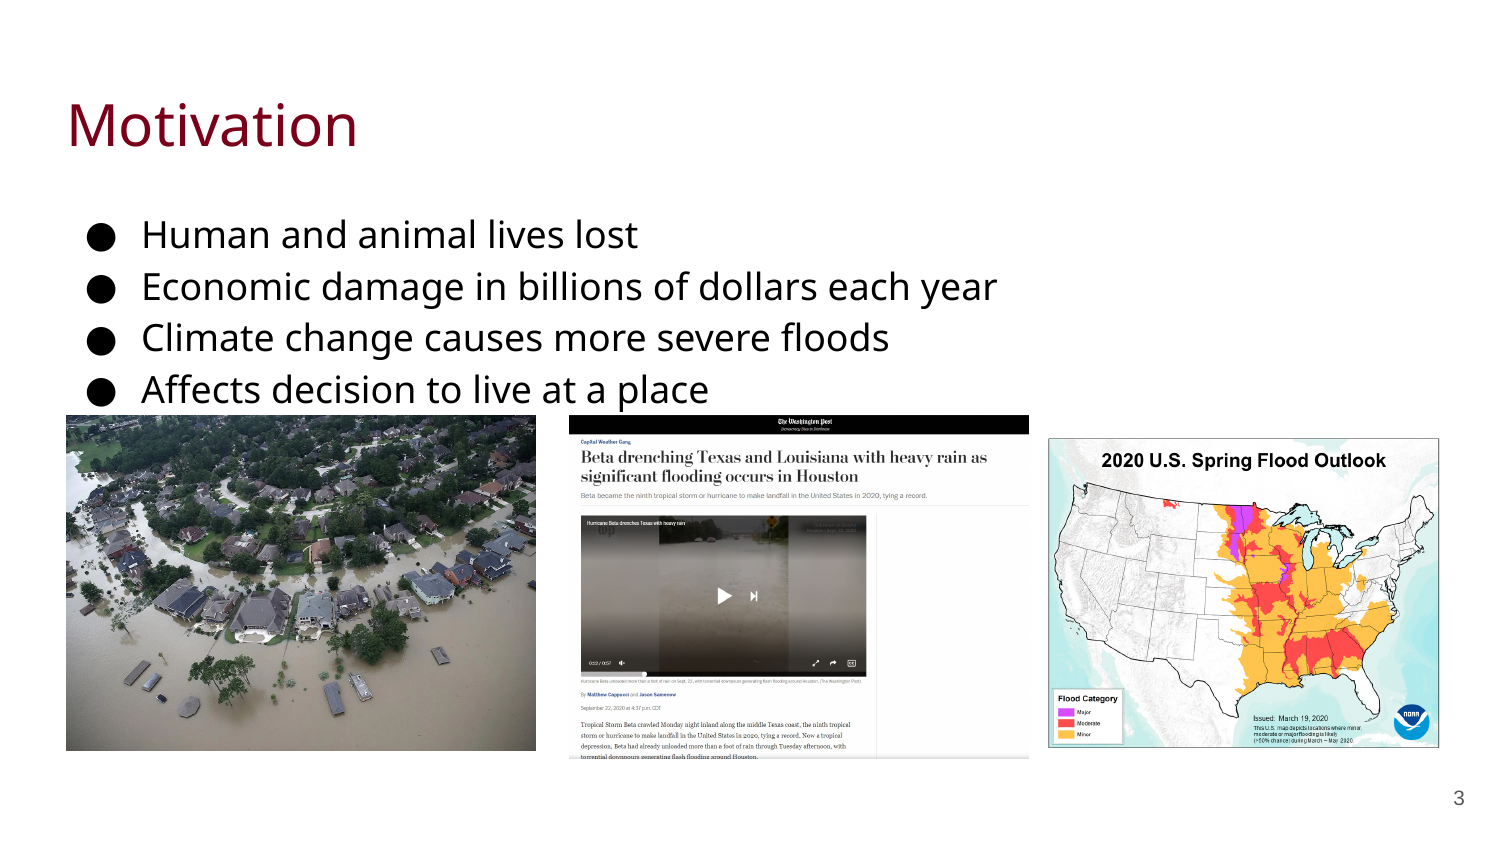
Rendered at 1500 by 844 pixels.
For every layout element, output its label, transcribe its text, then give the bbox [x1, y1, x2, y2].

picture [568, 415, 1459, 766]
title Motivation [51, 72, 1449, 167]
list Human and animal lives lost Economic damage in billions of dollars each year Climate change causes more severe floods Affects decision to live at a place [51, 189, 1449, 750]
picture [66, 415, 536, 751]
slide_number ‹#› [1389, 764, 1480, 830]
